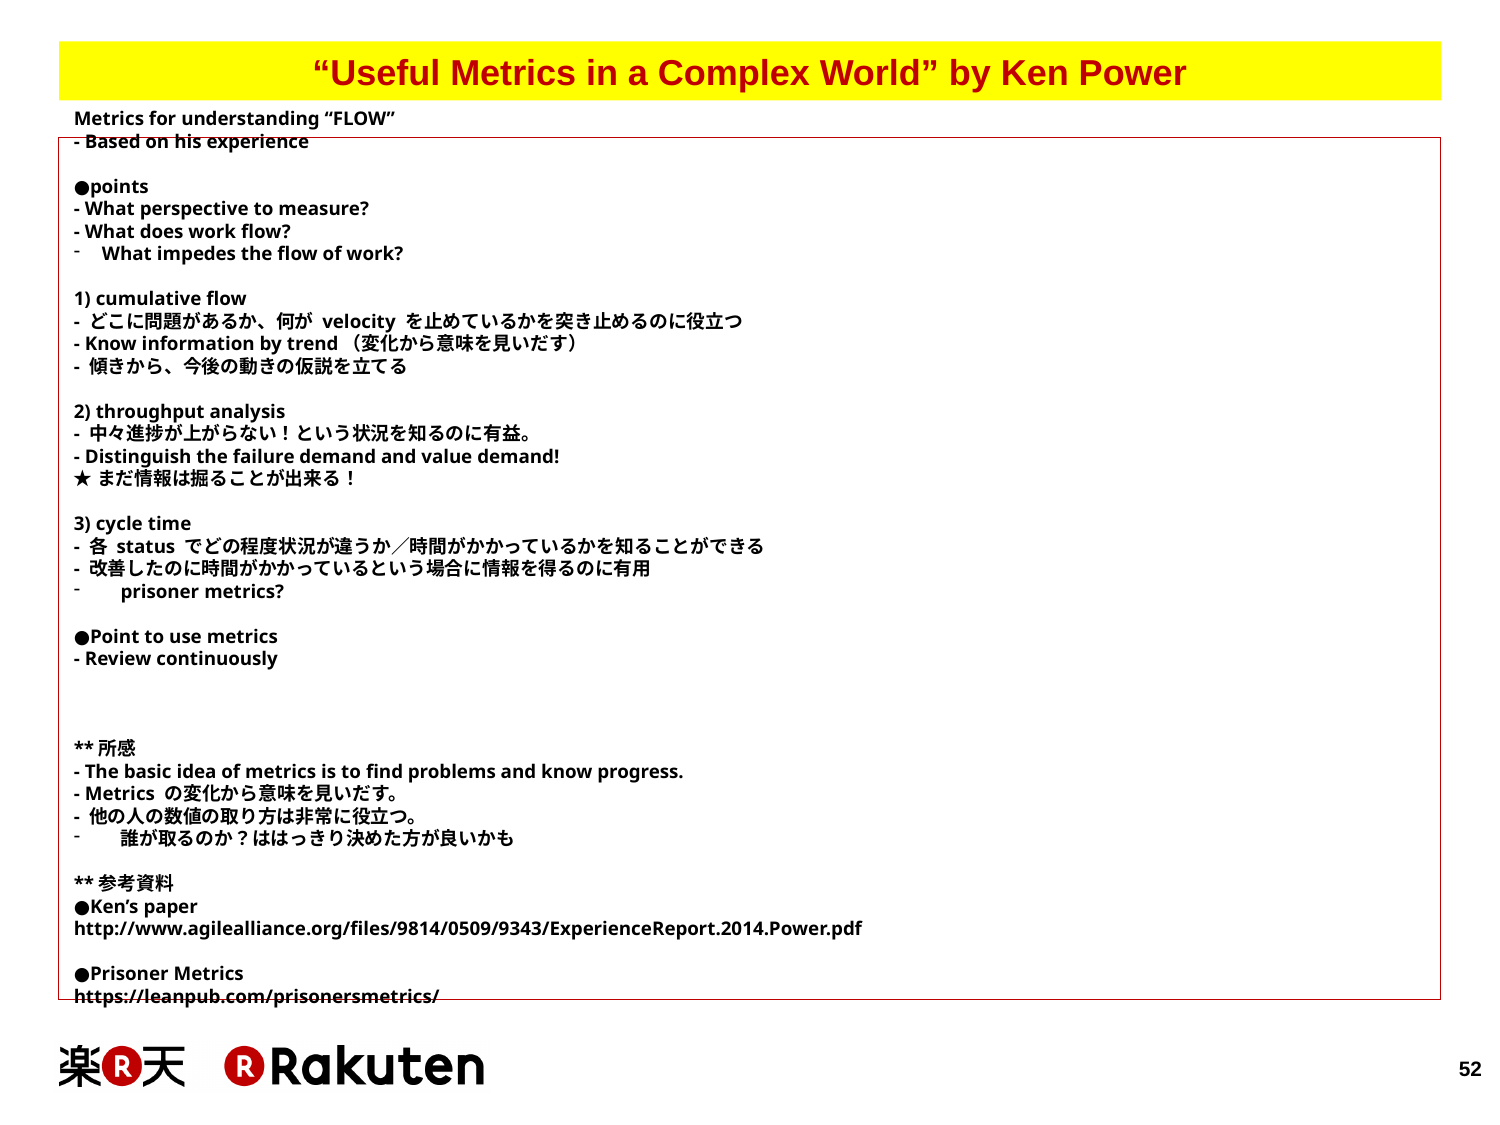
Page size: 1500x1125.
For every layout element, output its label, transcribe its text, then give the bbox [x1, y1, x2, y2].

picture [53, 1039, 491, 1093]
text_box Metrics for understanding “FLOW” - Based on his experience ●points - What perspective to measure? - What does work flow? What impedes the flow of work? 1) cumulative flow - どこに問題があるか、何が velocity を止めているかを突き止めるのに役立つ - Know information by trend（変化から意味を見いだす） - 傾きから、今後の動きの仮説を立てる 2) throughput analysis - 中々進捗が上がらない！という状況を知るのに有益。 - Distinguish the failure demand and value demand! ★まだ情報は掘ることが出来る！ 3) cycle time - 各 status でどの程度状況が違うか／時間がかかっているかを知ることができる - 改善したのに時間がかかっているという場合に情報を得るのに有用 prisoner metrics? ●Point to use metrics - Review continuously **所感 - The basic idea of metrics is to find problems and know progress. - Metrics の変化から意味を見いだす。 - 他の人の数値の取り方は非常に役立つ。 誰が取るのか？ははっきり決めた方が良いかも **参考資料 ●Ken’s paper http://www.agilealliance.org/files/9814/0509/9343/ExperienceReport.2014.Power.pdf ●Prisoner Metrics https://leanpub.com/prisonersmetrics/ [58, 137, 1441, 1000]
title “Useful Metrics in a Complex World” by Ken Power [59, 41, 1441, 101]
